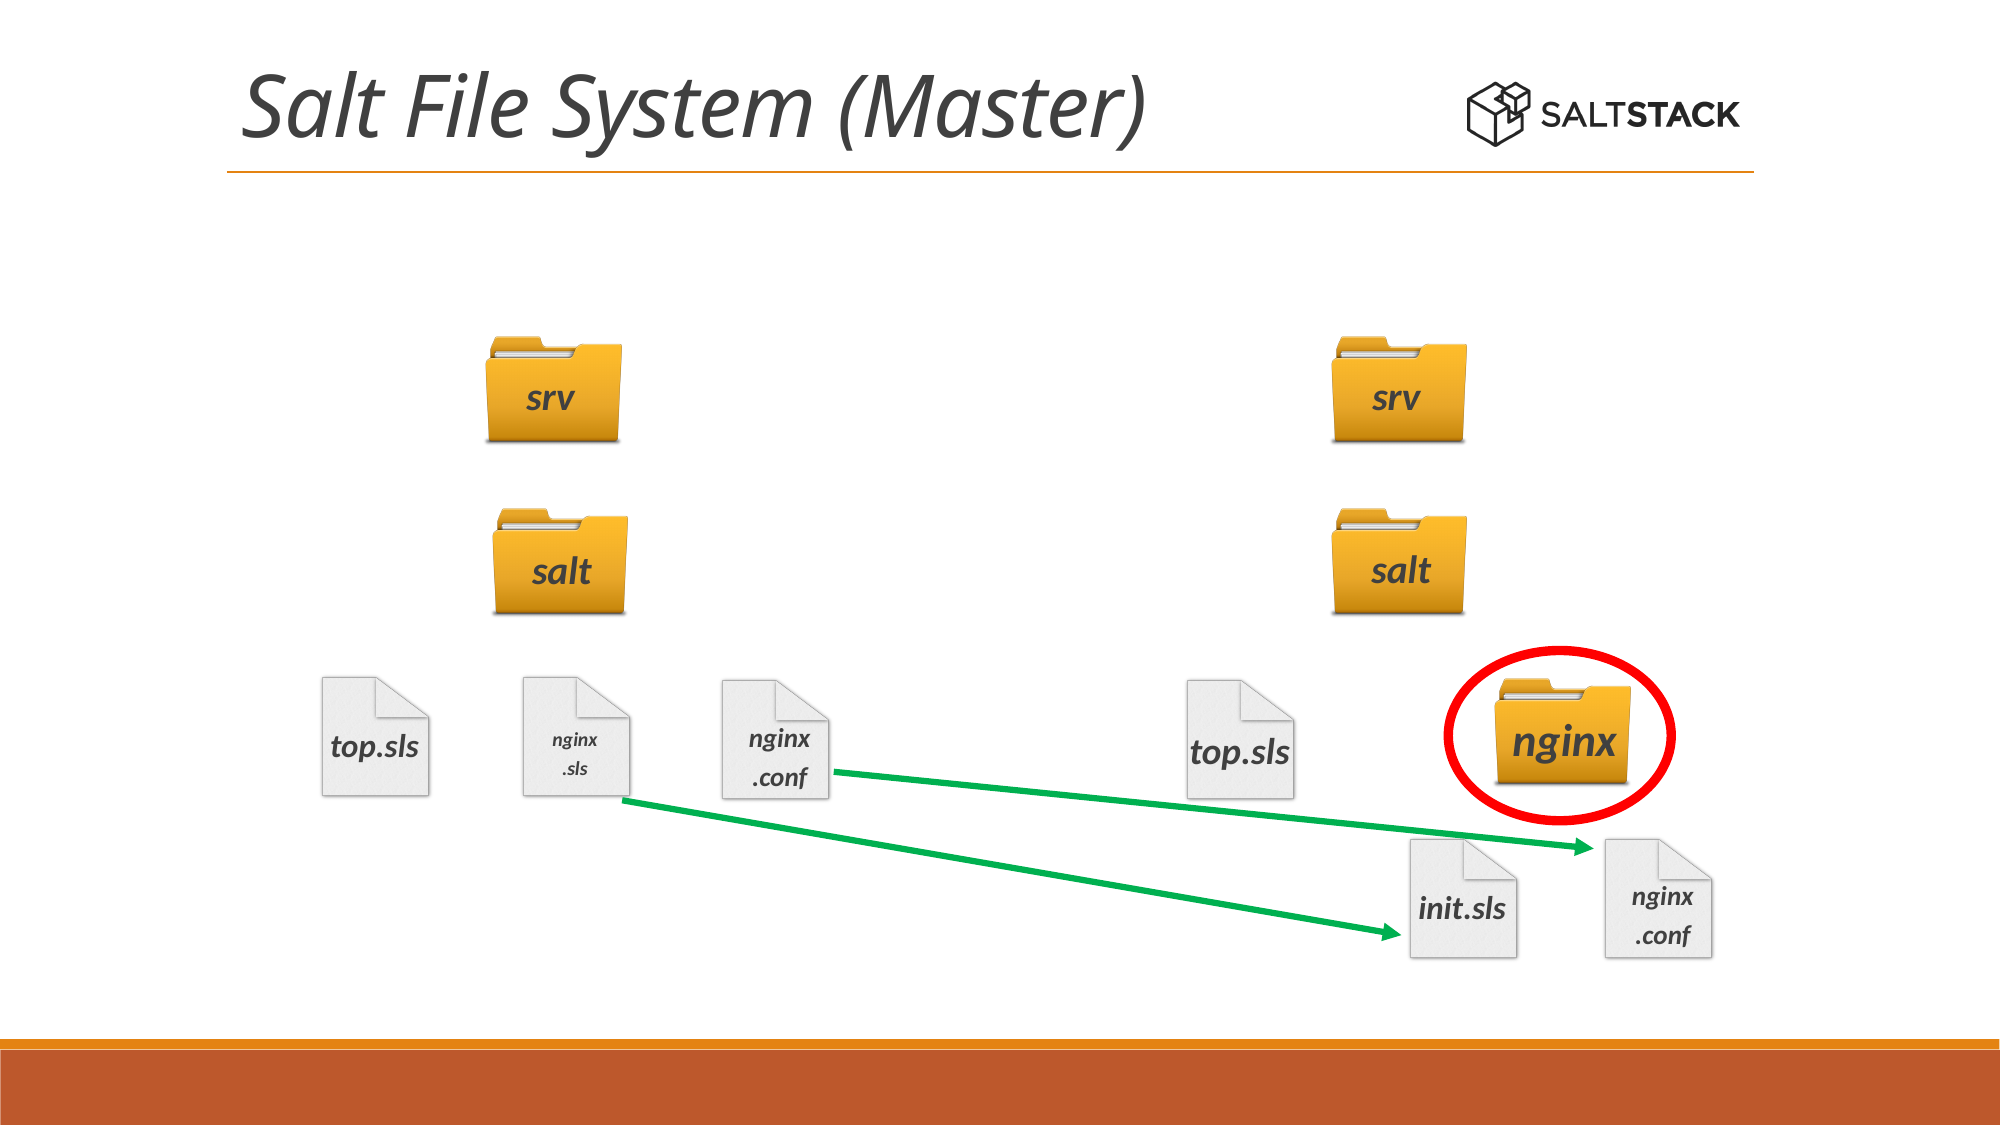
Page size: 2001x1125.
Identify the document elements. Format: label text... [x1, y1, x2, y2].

picture [1491, 663, 1632, 805]
picture [1327, 321, 1469, 462]
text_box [621, 799, 1402, 936]
picture [1327, 493, 1469, 635]
title Salt File System (Master) [226, 58, 1704, 163]
text_box [1505, 649, 1615, 660]
text_box [1603, 812, 1613, 816]
picture [710, 674, 842, 799]
text_box [1642, 676, 1673, 795]
picture [511, 671, 643, 802]
picture [1593, 833, 1725, 964]
picture [1397, 850, 1529, 964]
picture [309, 671, 442, 802]
picture [1467, 70, 1741, 158]
picture [1175, 674, 1307, 771]
text_box [1446, 668, 1488, 768]
picture [482, 321, 623, 462]
picture [488, 493, 630, 635]
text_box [833, 771, 1595, 850]
